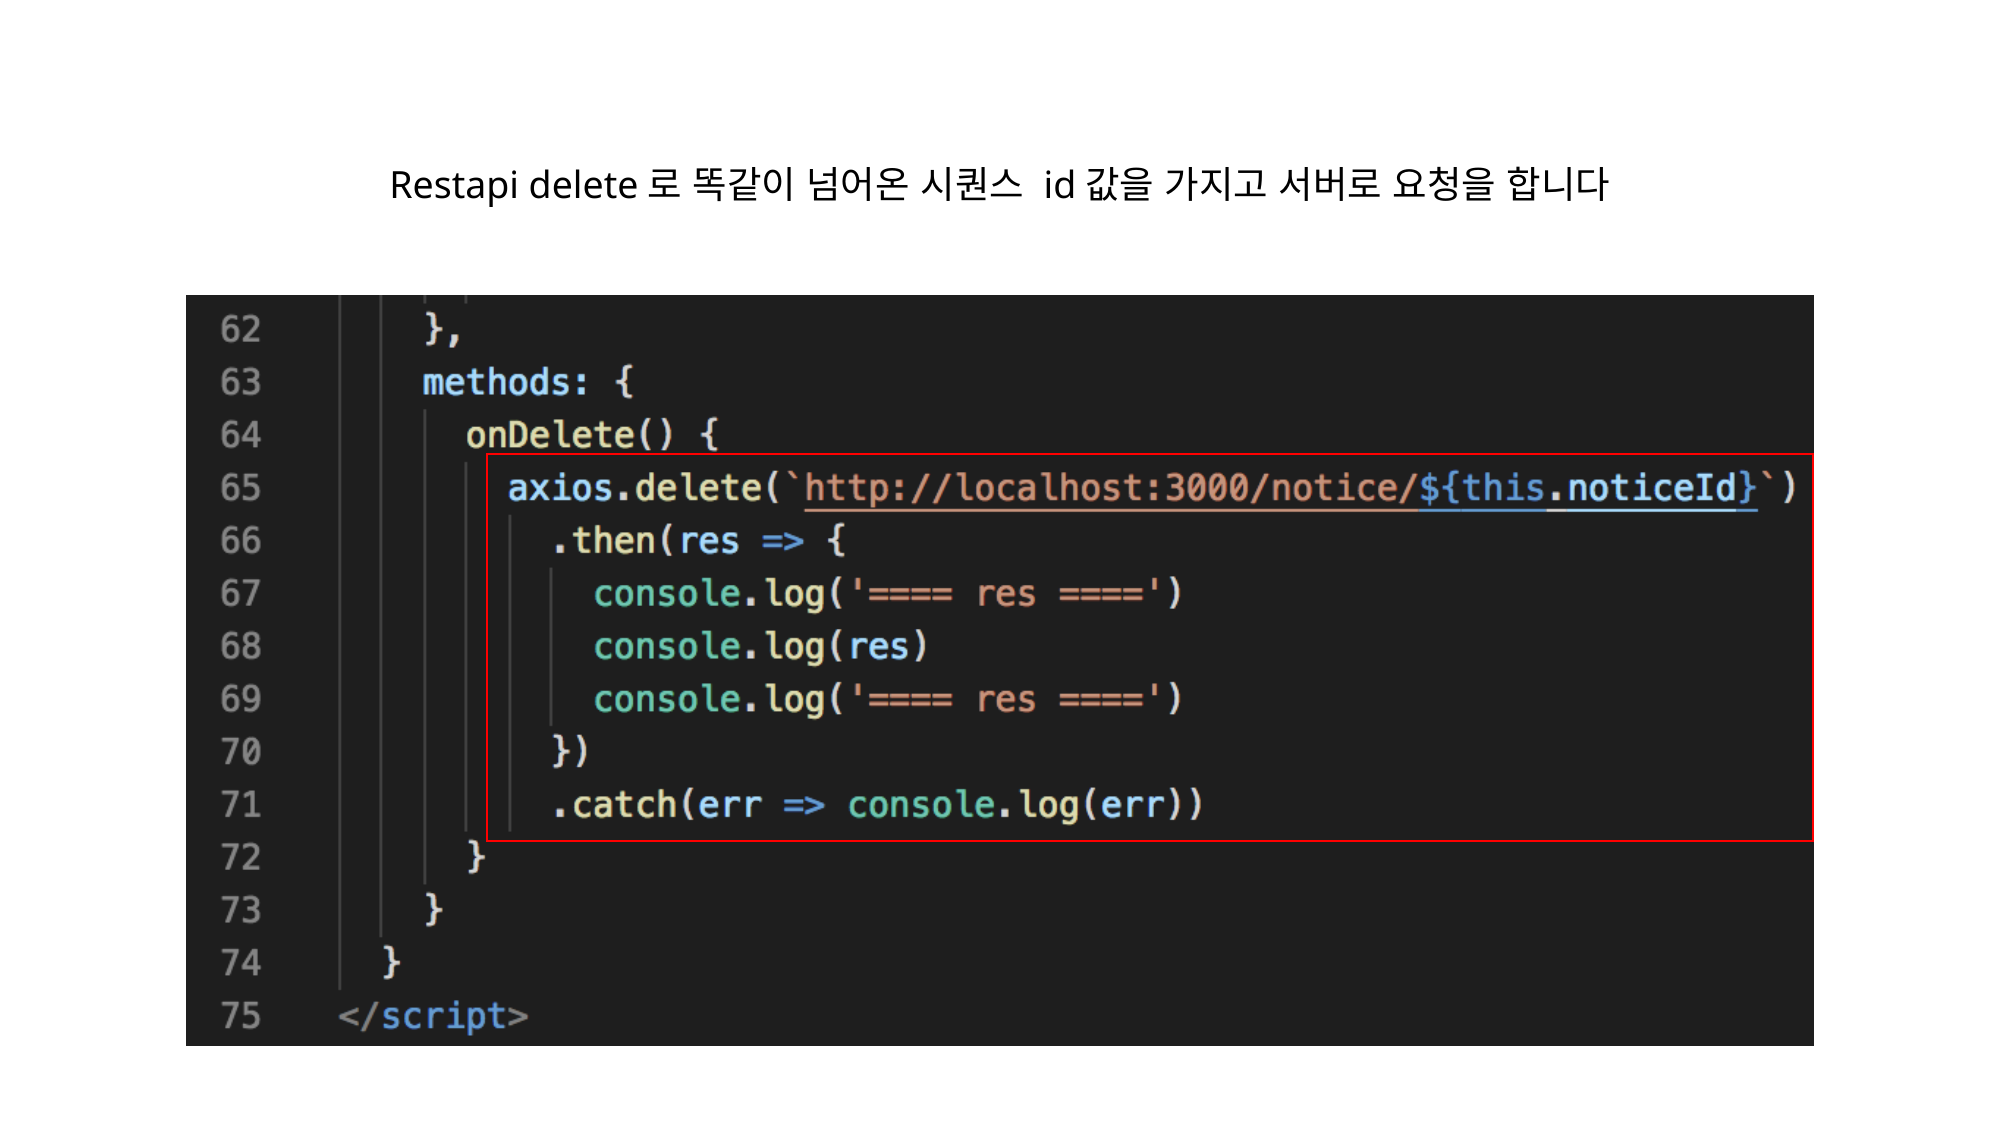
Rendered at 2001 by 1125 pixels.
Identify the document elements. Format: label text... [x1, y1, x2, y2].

text_box Restapi delete로 똑같이 넘어온 시퀀스 id값을 가지고 서버로 요청을 합니다 [374, 153, 1626, 214]
picture [186, 295, 1814, 1046]
